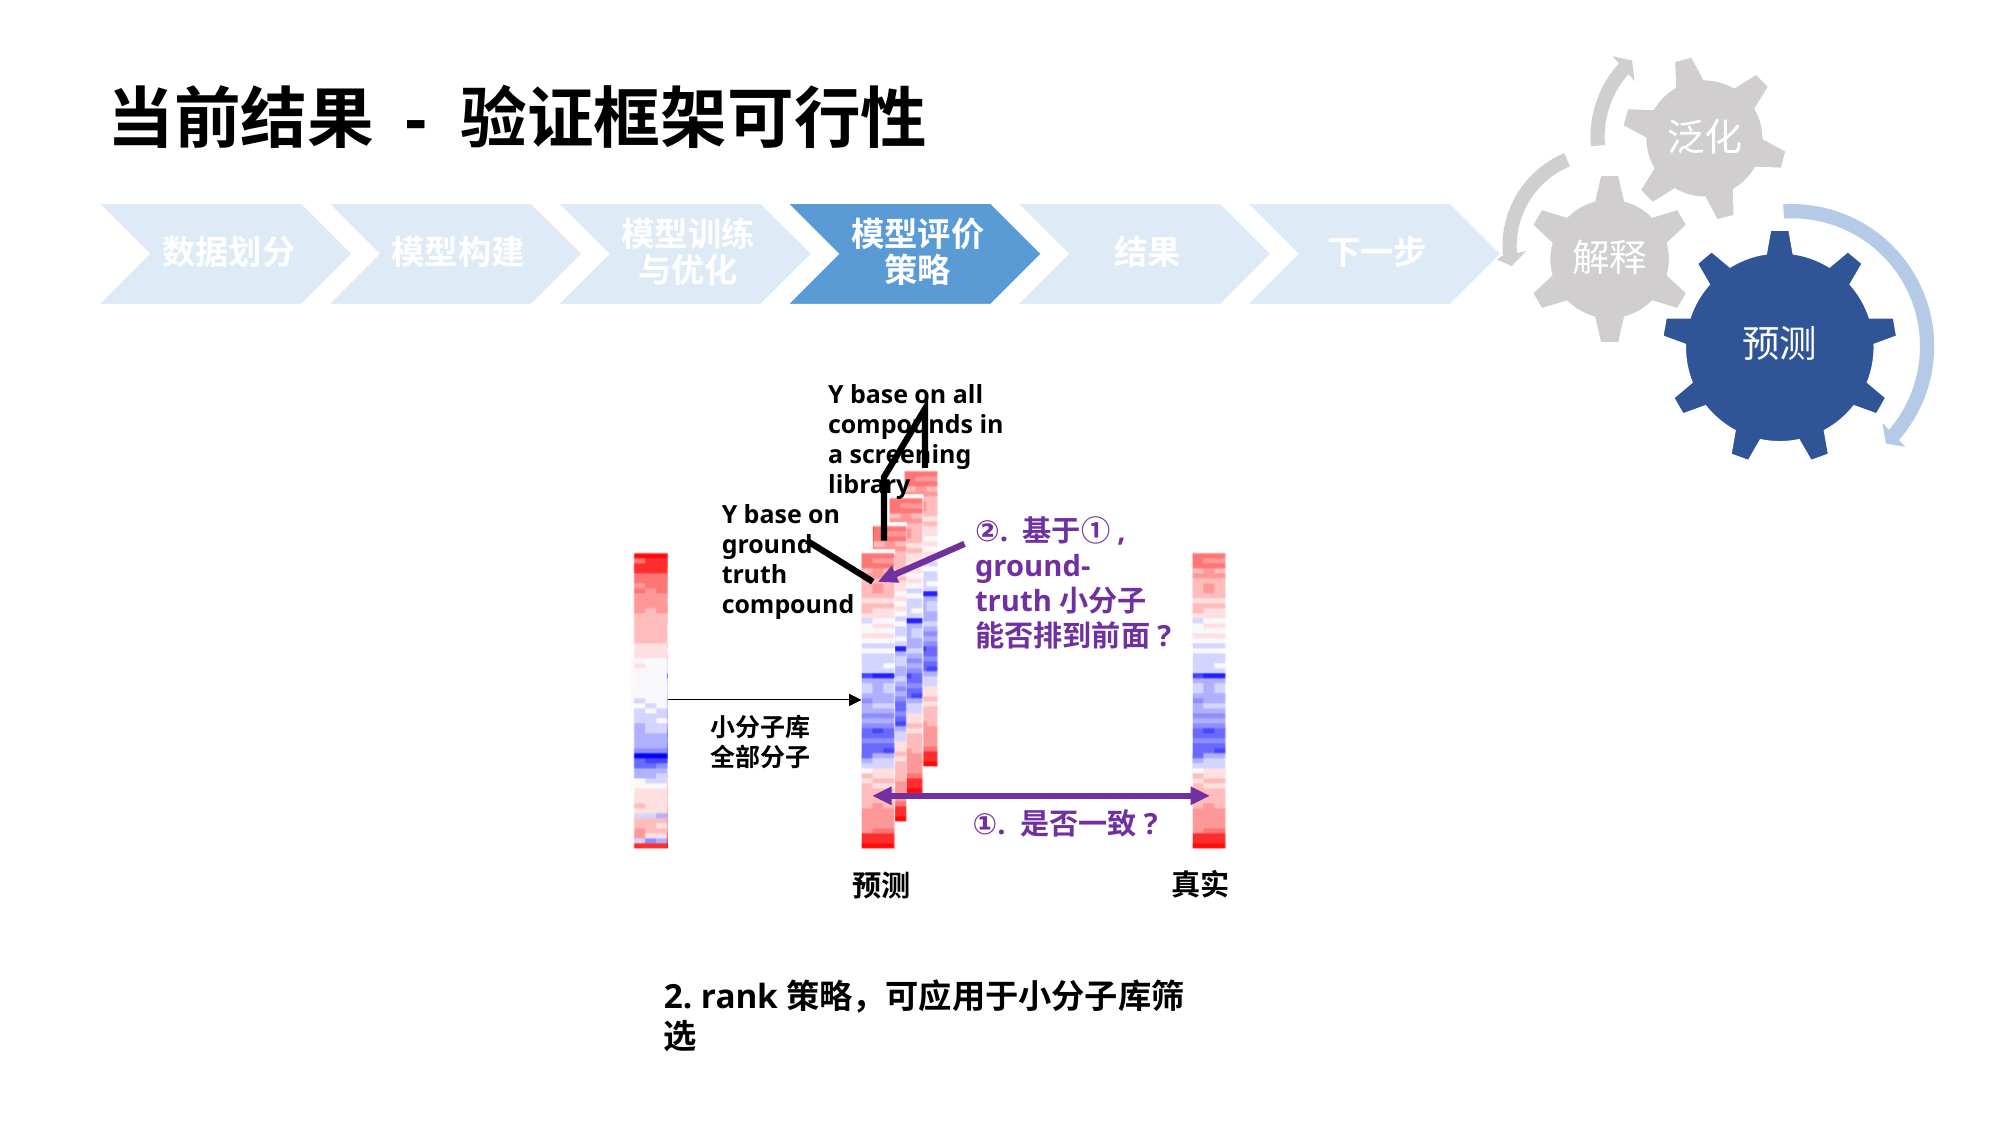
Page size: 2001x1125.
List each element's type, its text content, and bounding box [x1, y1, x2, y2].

text_box 当前结果 - 验证框架可行性 [92, 68, 943, 164]
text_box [630, 371, 1246, 911]
text_box 2. rank策略，可应用于小分子库筛选 [649, 968, 1228, 1063]
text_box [96, 164, 1503, 344]
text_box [1434, 35, 1932, 466]
